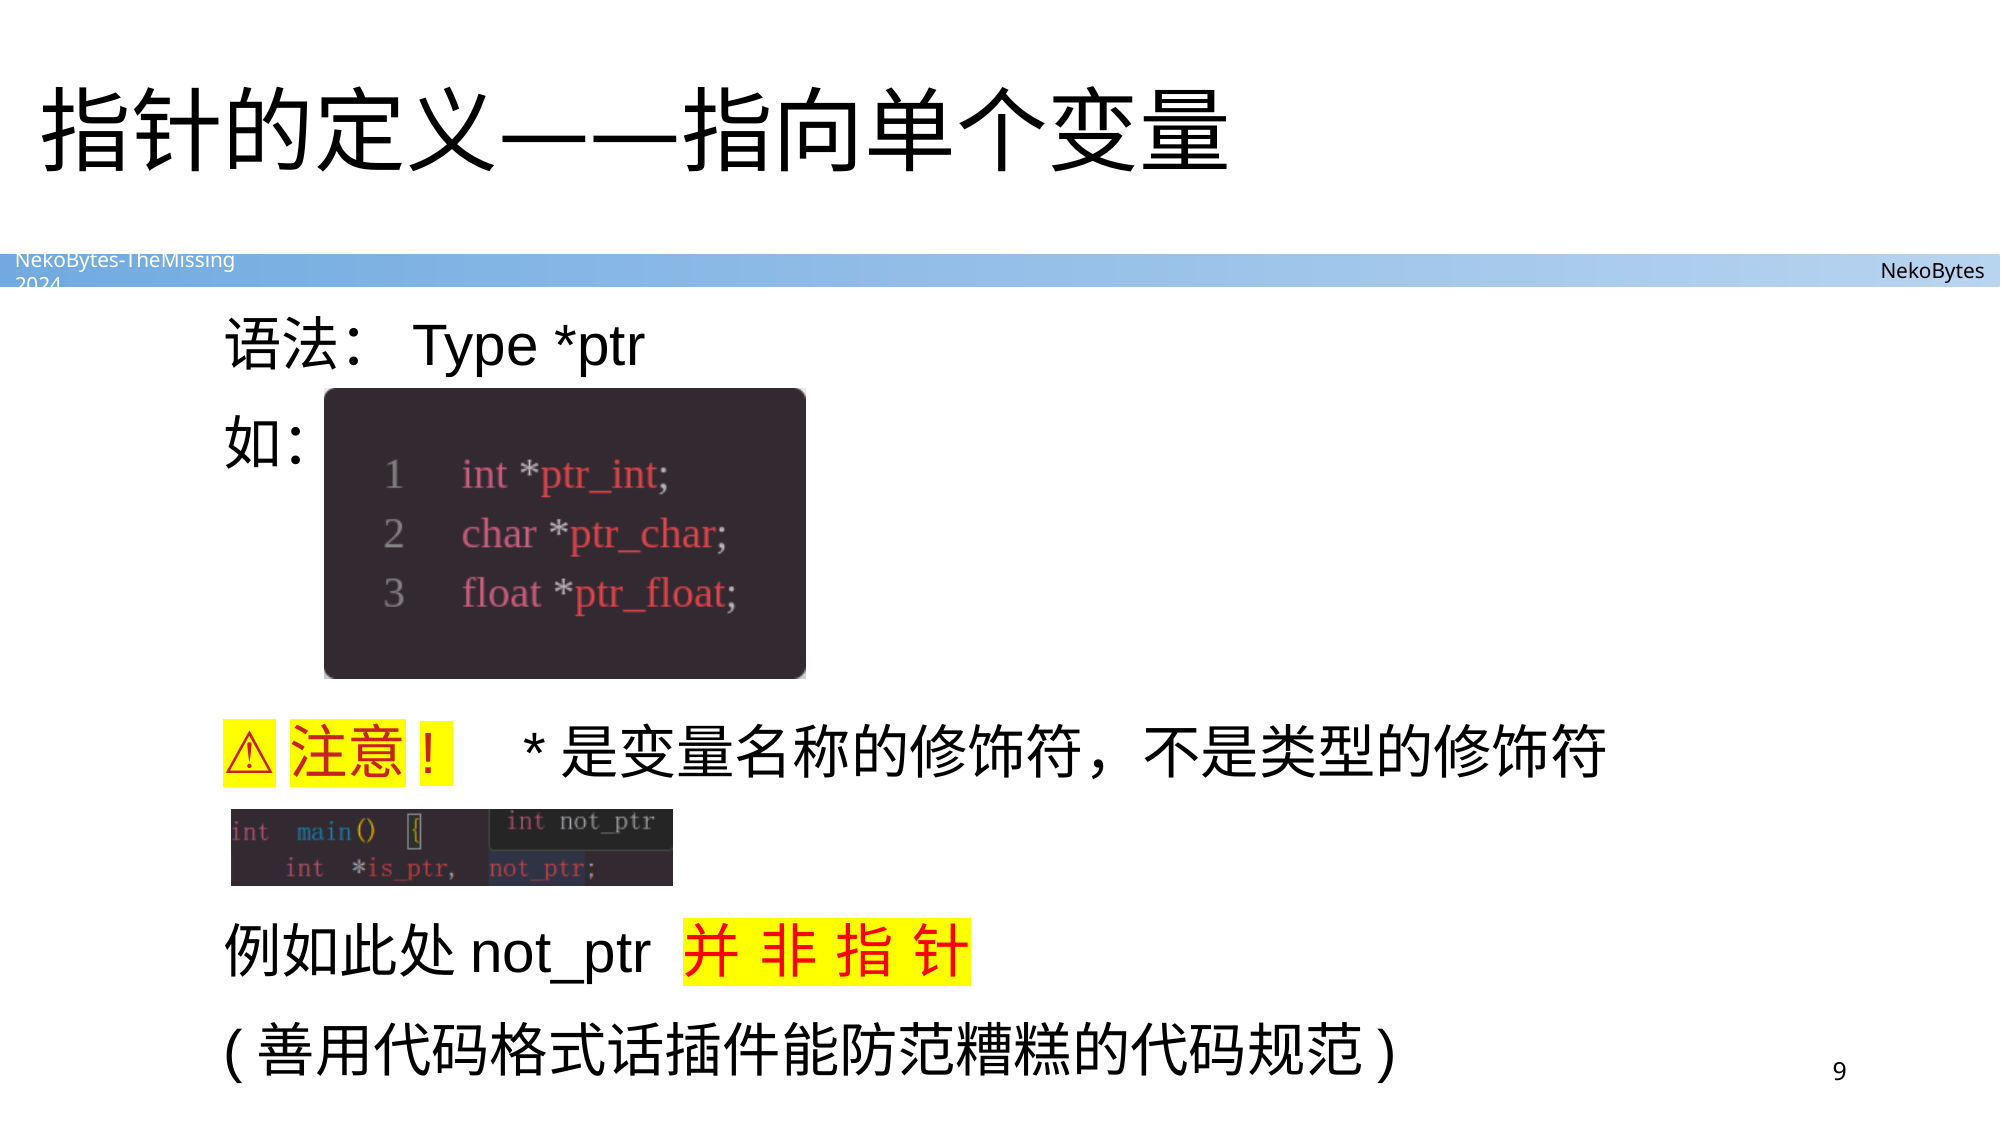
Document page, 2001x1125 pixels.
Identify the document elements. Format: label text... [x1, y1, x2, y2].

slide_number 9 [1412, 1042, 1862, 1103]
title 指针的定义——指向单个变量 [39, 73, 1764, 183]
picture [231, 809, 673, 886]
picture [324, 388, 806, 679]
list 语法：Type *ptr 如： ⚠️注意! *是变量名称的修饰符，不是类型的修饰符 例如此处not_ptr 并 非 指 针 (善用代码格式话插件能防范糟糕的代码规范) [137, 299, 1862, 1013]
